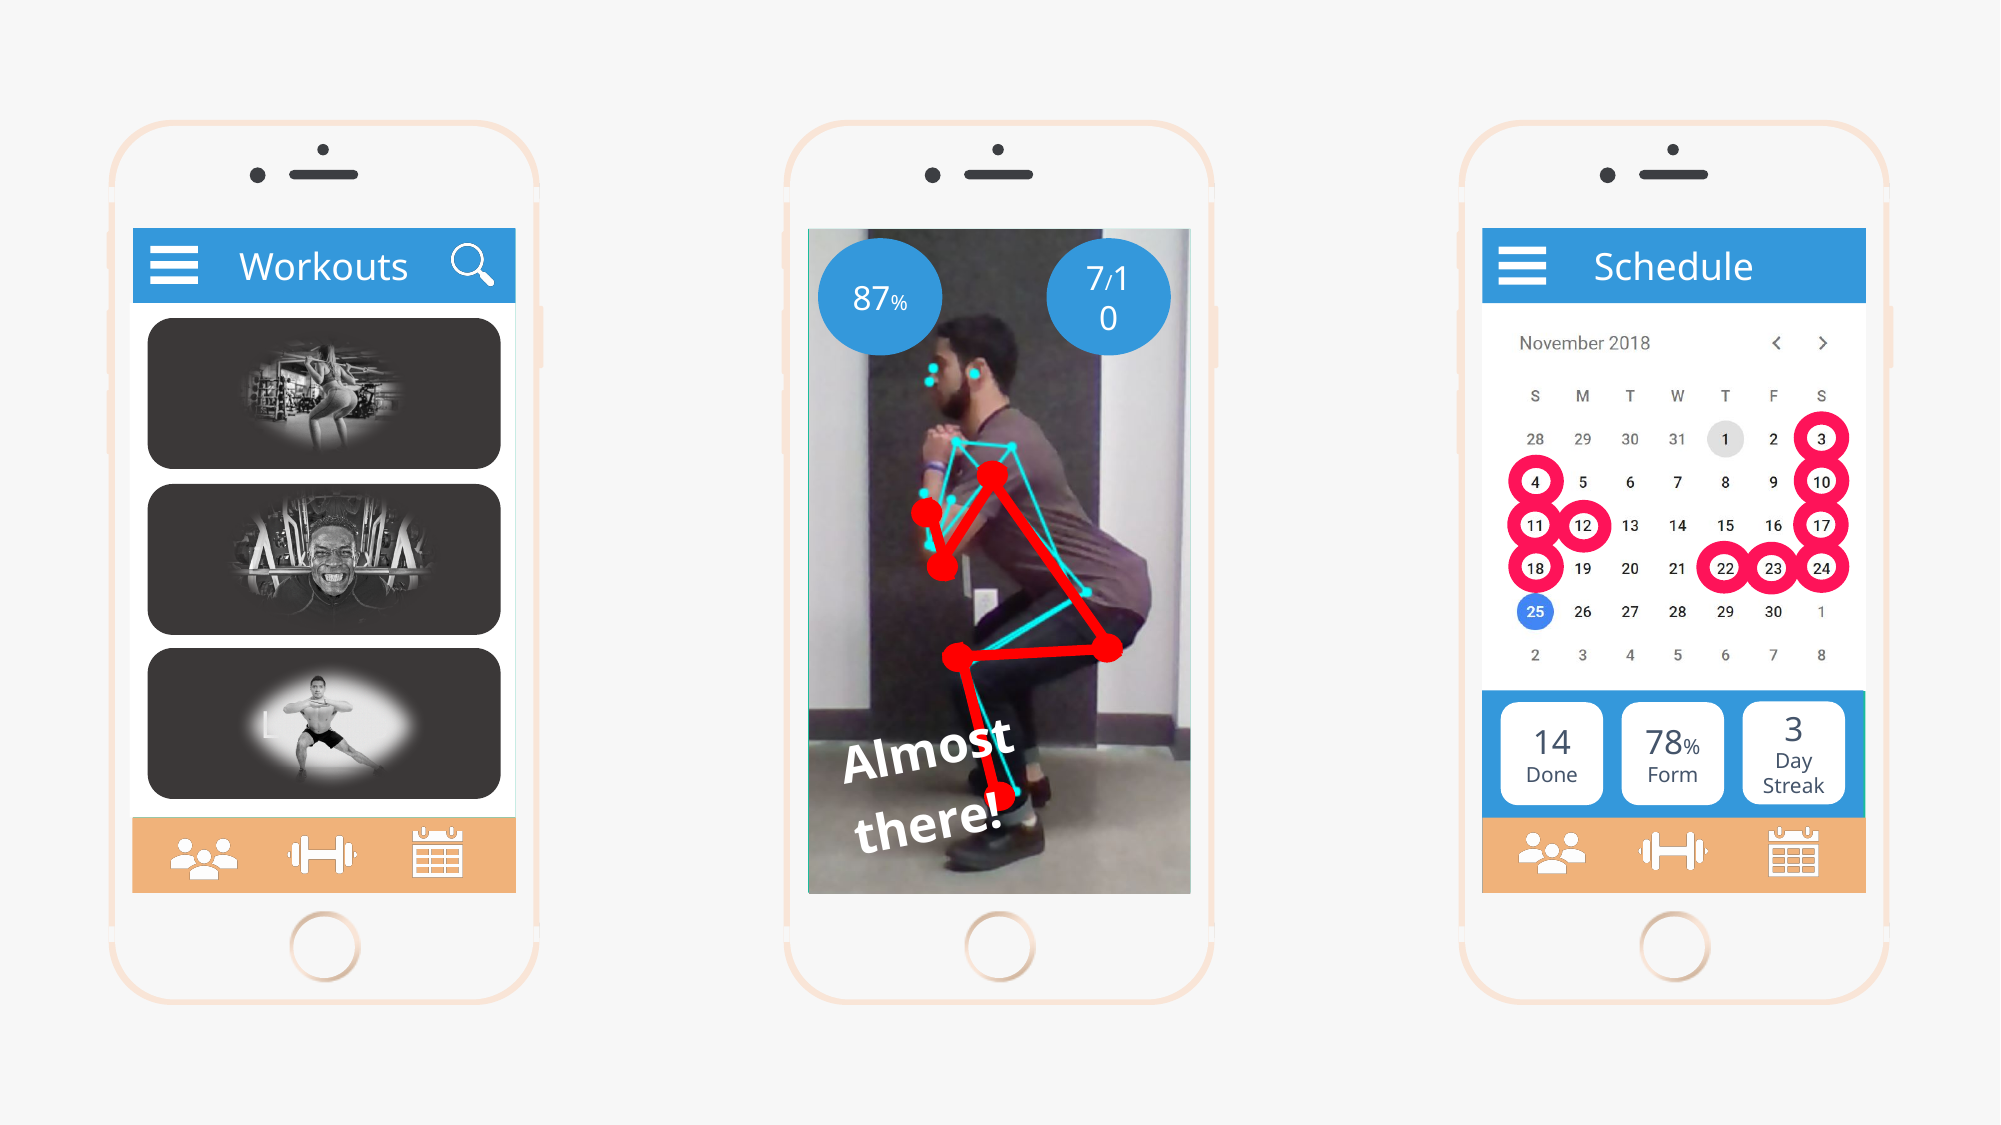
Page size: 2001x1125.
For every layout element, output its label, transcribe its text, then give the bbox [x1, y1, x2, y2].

text_box [1481, 689, 1864, 816]
text_box 78% Form [1620, 701, 1726, 807]
picture [229, 657, 433, 794]
picture [1482, 303, 1866, 691]
picture [217, 480, 447, 633]
picture [166, 821, 242, 897]
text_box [926, 498, 951, 581]
picture [1637, 910, 1711, 984]
picture [1514, 815, 1590, 891]
text_box [1481, 816, 1867, 894]
text_box Schedule [1481, 227, 1867, 304]
picture [402, 816, 473, 888]
text_box Squats [146, 316, 502, 470]
picture [808, 229, 1191, 894]
text_box [149, 275, 199, 285]
text_box [1498, 246, 1547, 255]
text_box [129, 302, 516, 818]
text_box [1498, 261, 1547, 270]
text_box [981, 464, 1118, 659]
text_box Deadlifts [146, 482, 502, 636]
picture [287, 910, 361, 984]
picture [284, 816, 360, 893]
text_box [942, 647, 957, 658]
text_box 14 Done [1499, 701, 1605, 807]
picture [229, 327, 415, 460]
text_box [1118, 647, 1123, 658]
picture [1635, 813, 1711, 889]
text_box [935, 464, 1004, 570]
text_box 3 Day Streak [1741, 700, 1847, 806]
text_box Workouts [132, 227, 516, 302]
picture [962, 910, 1036, 984]
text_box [957, 642, 1000, 811]
text_box [131, 816, 517, 894]
text_box [1498, 276, 1547, 286]
text_box [149, 245, 199, 254]
text_box Lunges [146, 646, 502, 800]
picture [1758, 816, 1829, 888]
text_box [149, 260, 199, 270]
picture [446, 238, 499, 291]
